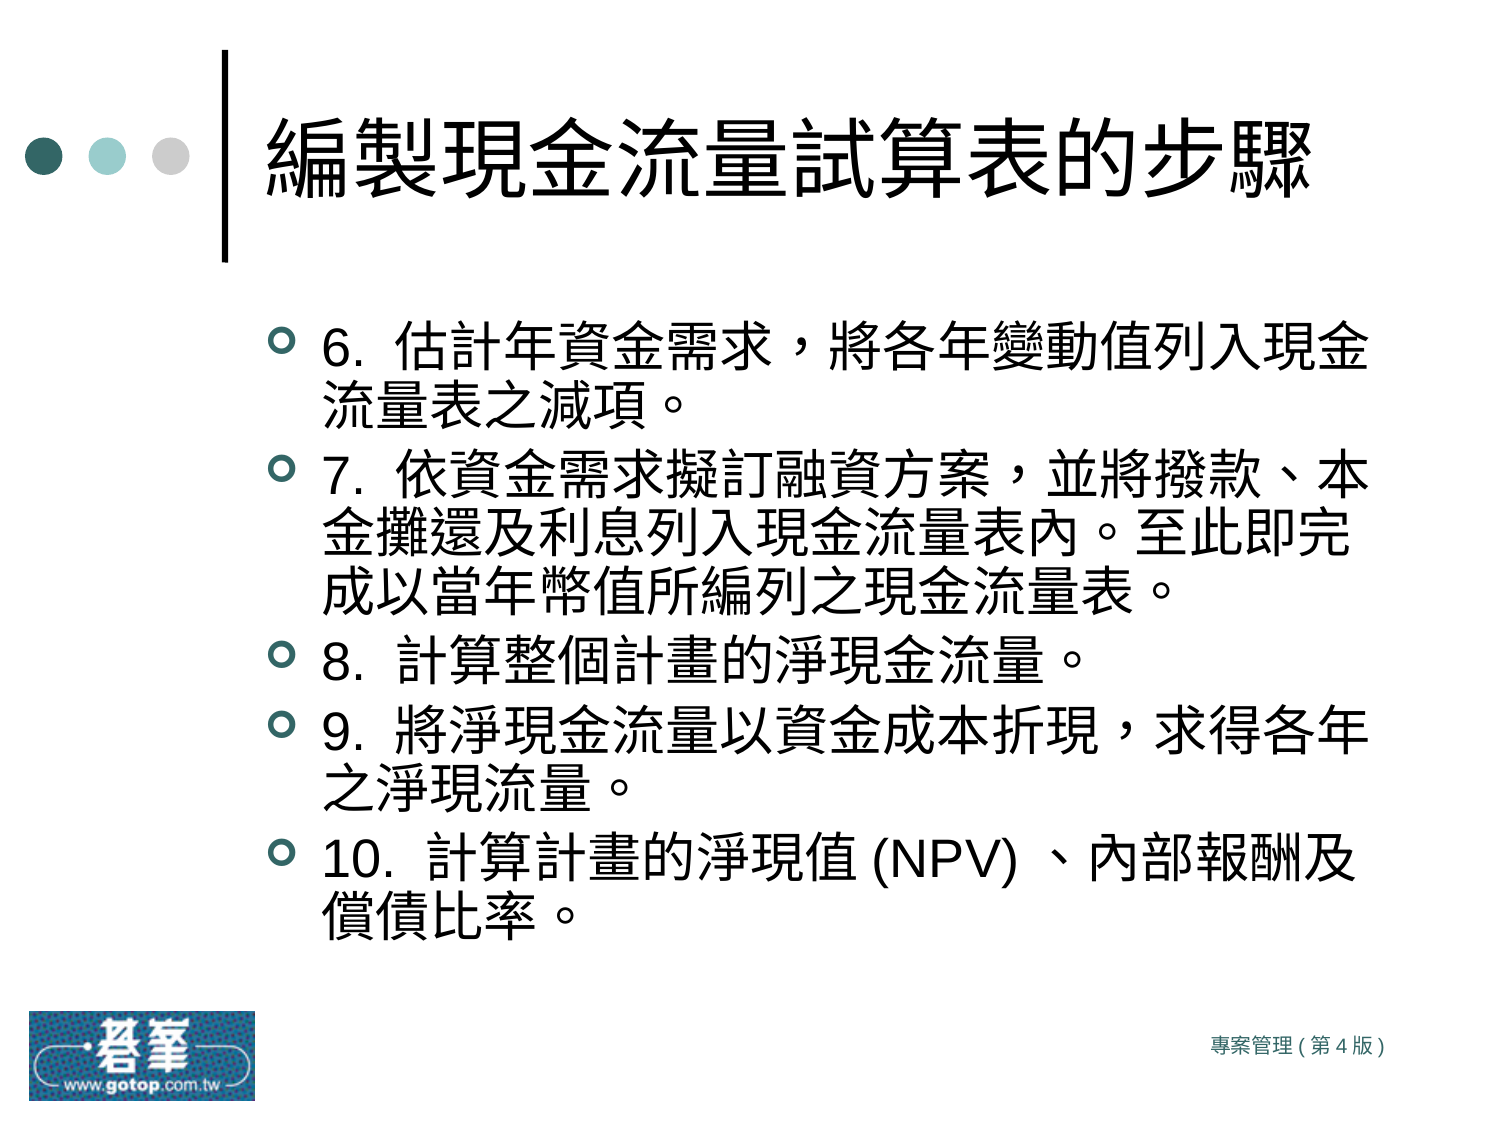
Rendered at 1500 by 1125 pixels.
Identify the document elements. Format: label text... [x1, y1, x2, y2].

title 編製現金流量試算表的步驟 [249, 31, 1400, 282]
slide_number 專案管理(第4版) [1087, 1025, 1400, 1100]
list 6. 估計年資金需求，將各年變動值列入現金流量表之減項。 7. 依資金需求擬訂融資方案，並將撥款、本金攤還及利息列入現金流量表內。至此即完成以當年幣值所編列之現金流量表。 8. 計算整個計畫的淨現金流量。 9. 將淨現金流量以資金成本折現，求得各年之淨現流量。 10. 計算計畫的淨現值(NPV)、內部報酬及償債比率。 [249, 312, 1400, 988]
picture [29, 1011, 255, 1101]
